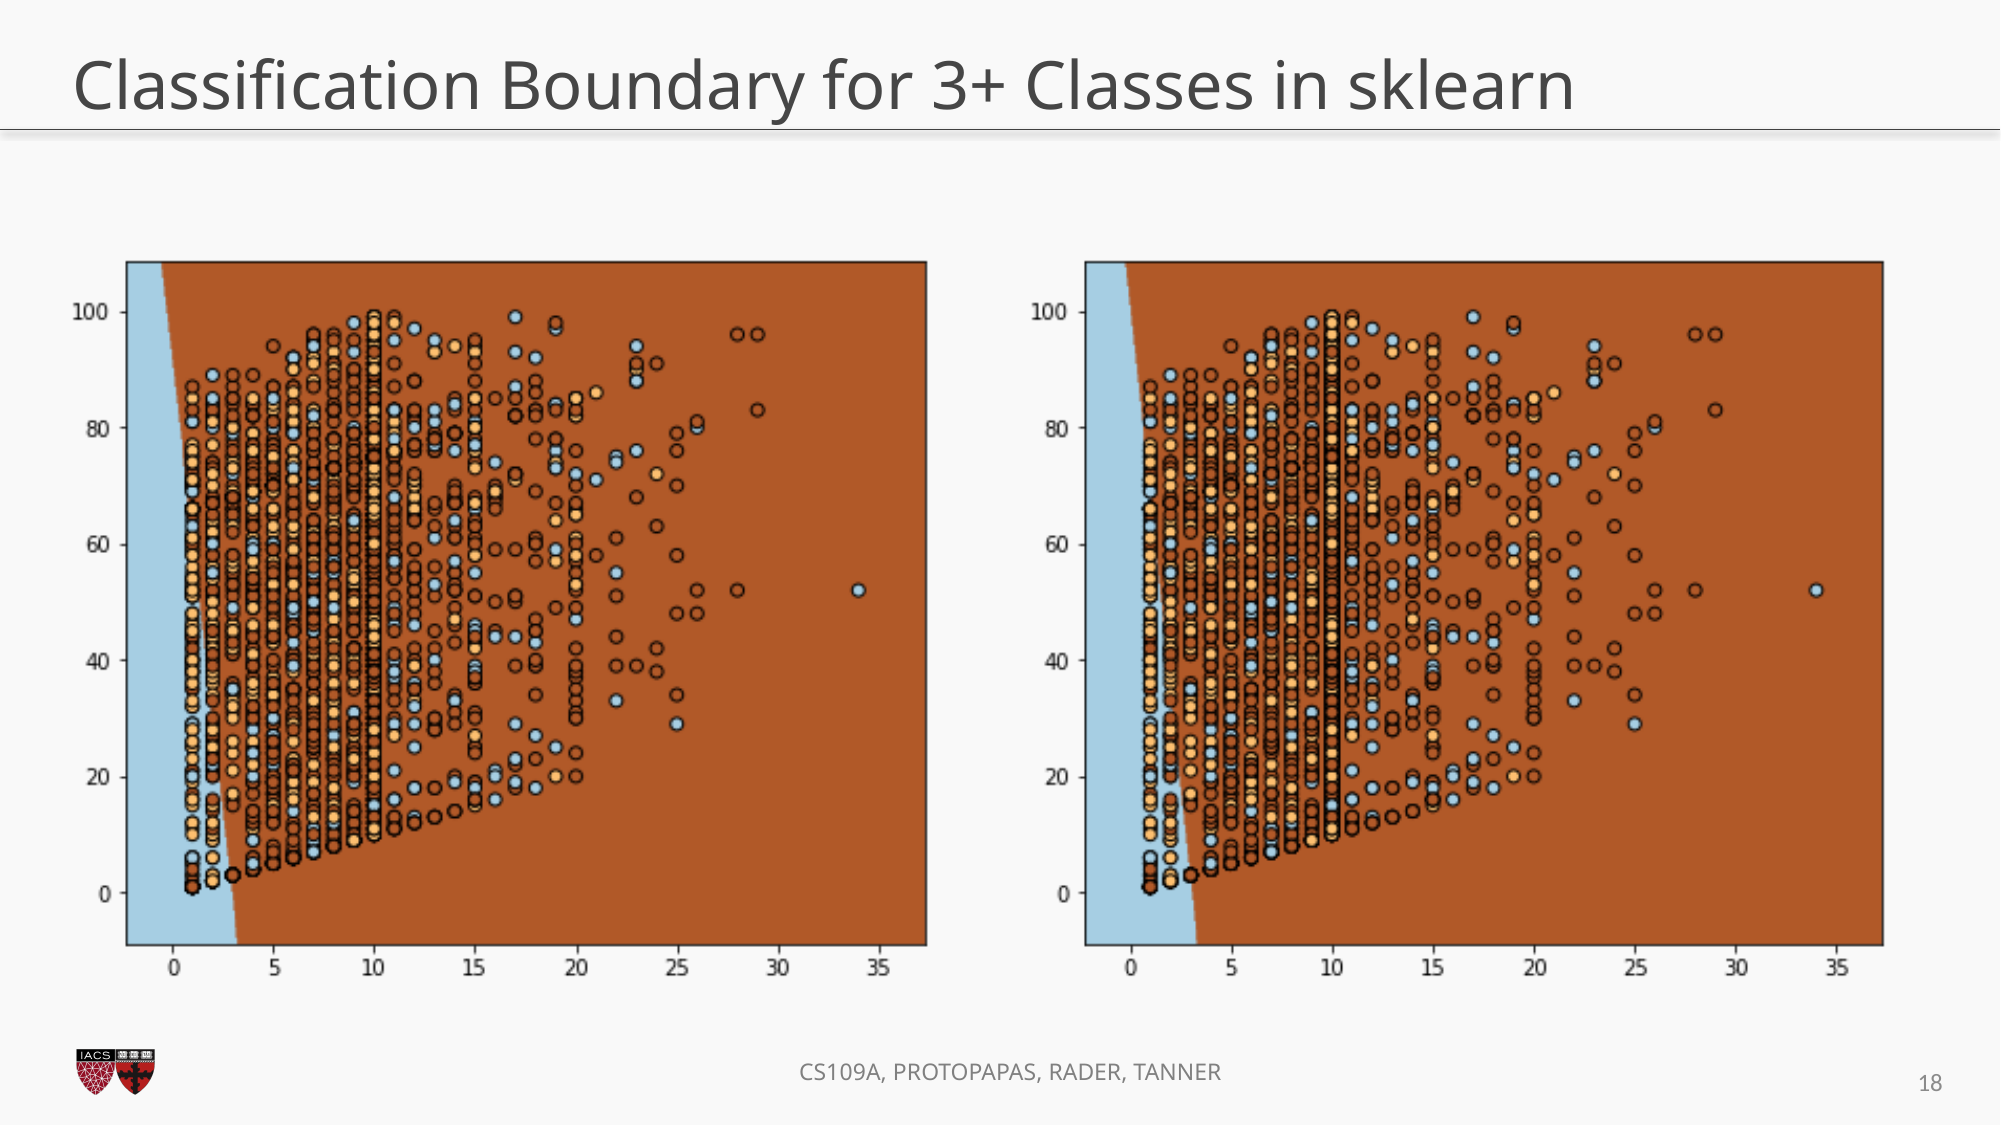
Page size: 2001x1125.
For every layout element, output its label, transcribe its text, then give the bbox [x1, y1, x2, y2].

title Classification Boundary for 3+ Classes in sklearn [57, 35, 1943, 162]
picture [75, 1049, 155, 1095]
picture [56, 246, 1898, 995]
